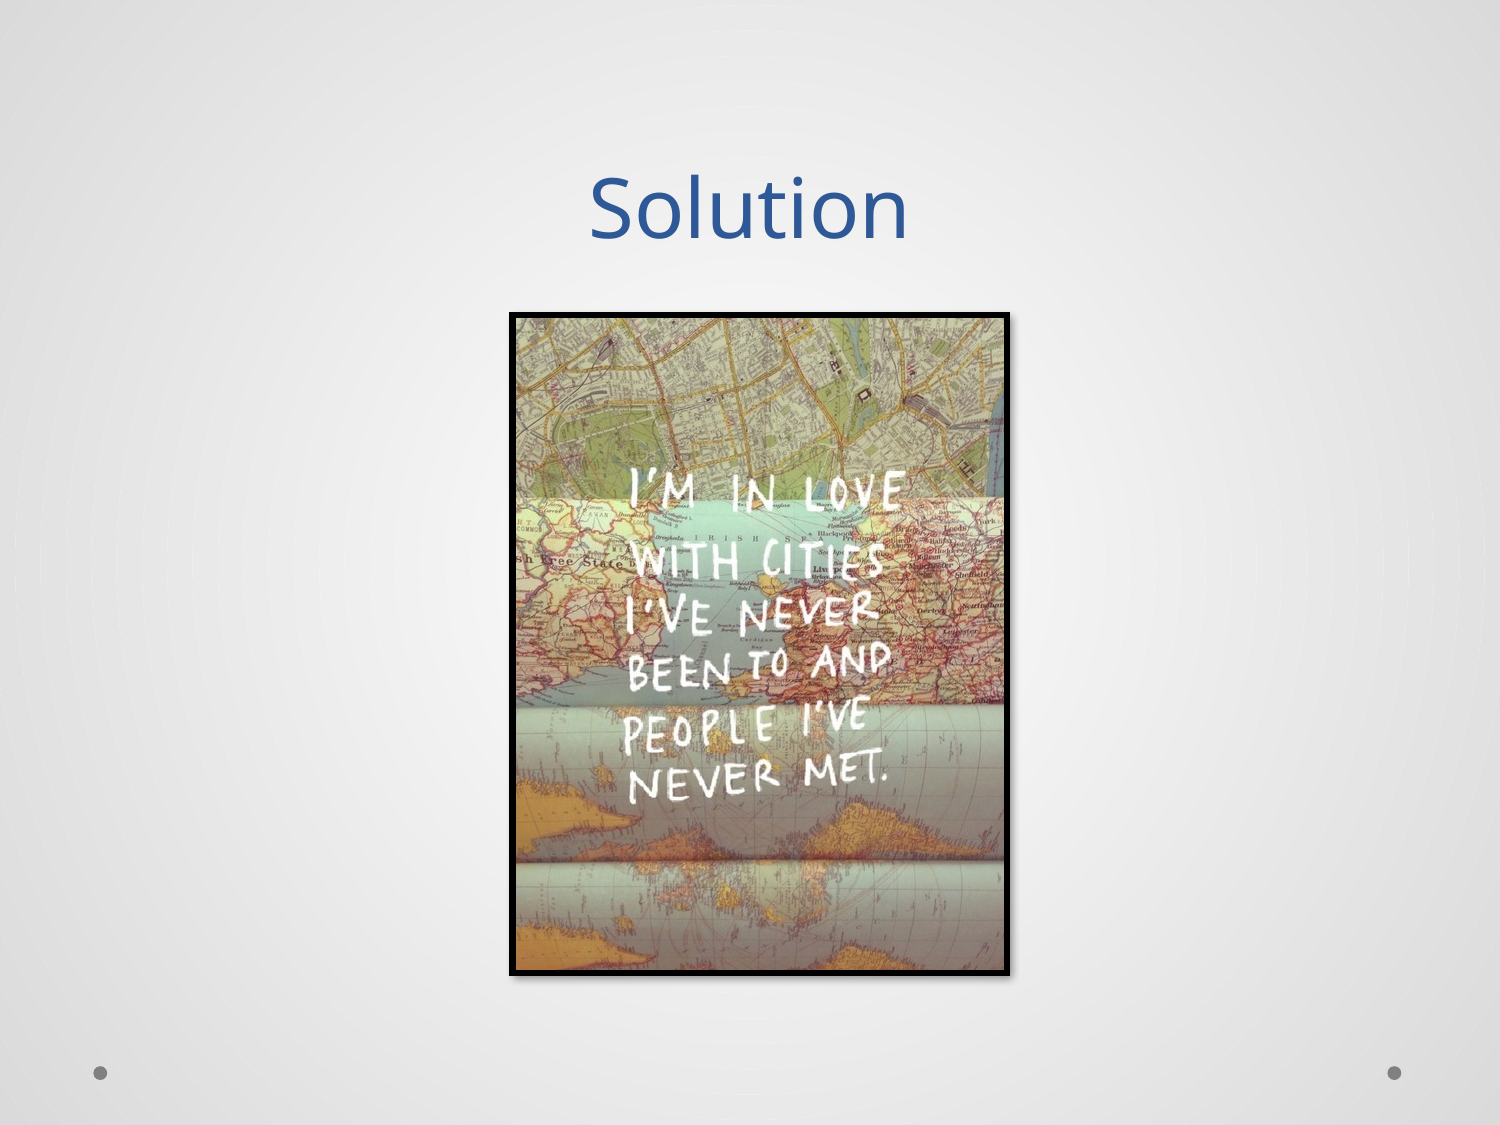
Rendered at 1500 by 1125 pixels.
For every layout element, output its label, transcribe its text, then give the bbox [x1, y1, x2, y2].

picture [515, 318, 1005, 971]
title Solution [75, 95, 1425, 263]
